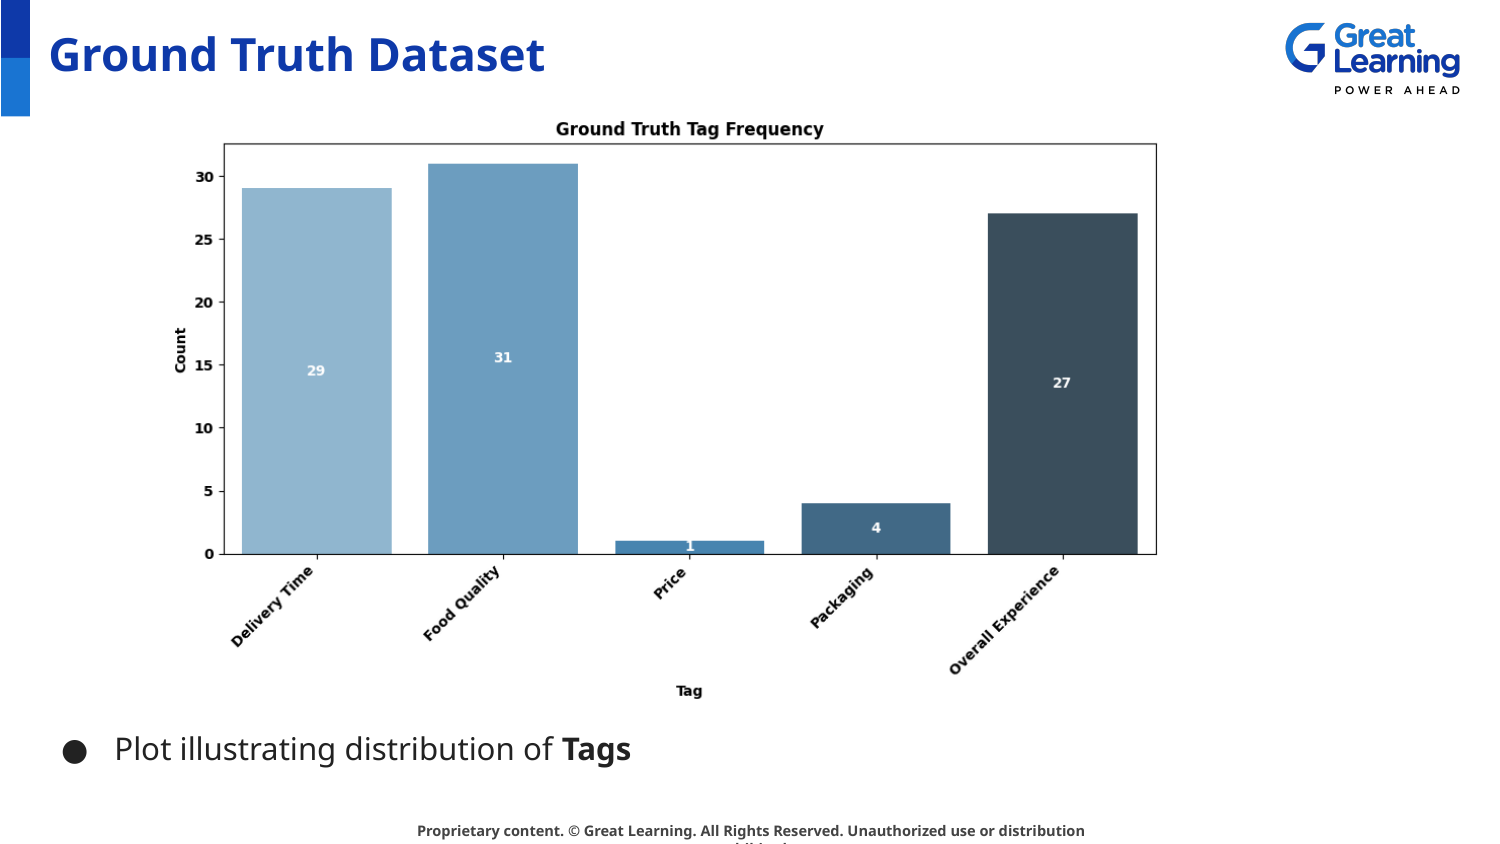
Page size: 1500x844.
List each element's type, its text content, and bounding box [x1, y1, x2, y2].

picture [164, 111, 1166, 709]
list Plot illustrating distribution of Tags [24, 708, 1440, 803]
title Ground Truth Dataset [33, 10, 1431, 105]
picture [1258, 11, 1487, 106]
